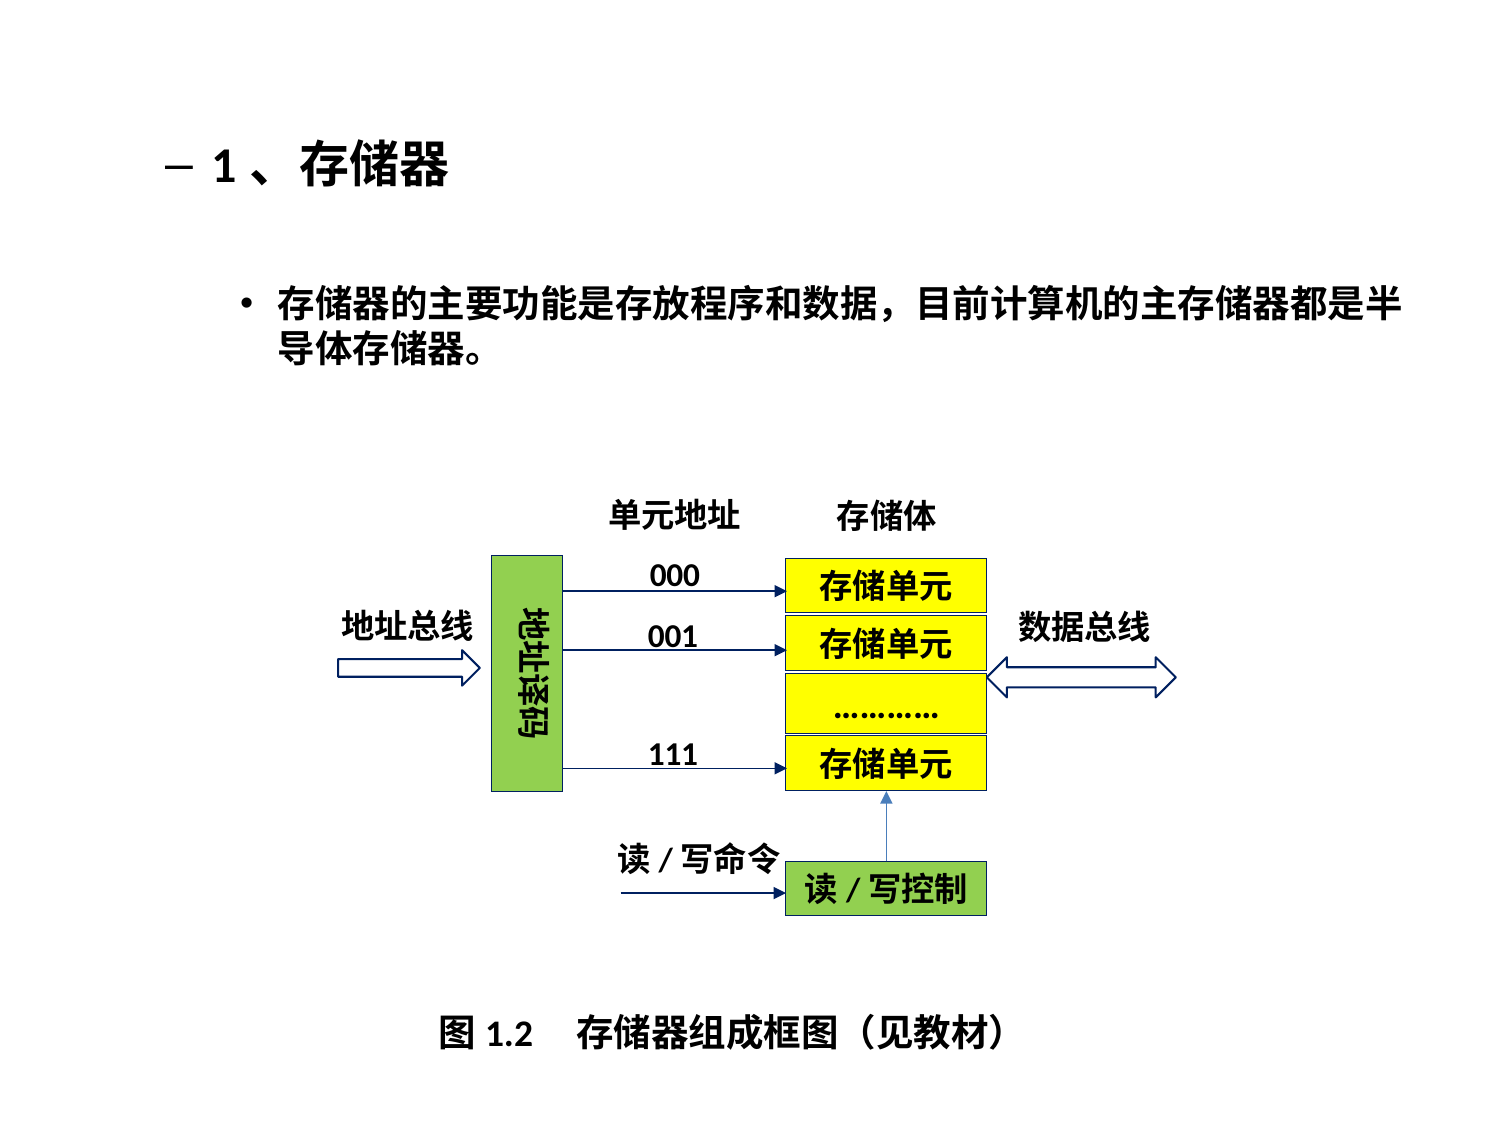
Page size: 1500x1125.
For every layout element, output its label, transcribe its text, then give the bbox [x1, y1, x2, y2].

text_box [324, 486, 1176, 1062]
list 1、存储器 存储器的主要功能是存放程序和数据，目前计算机的主存储器都是半导体存储器。 [75, 125, 1425, 1005]
